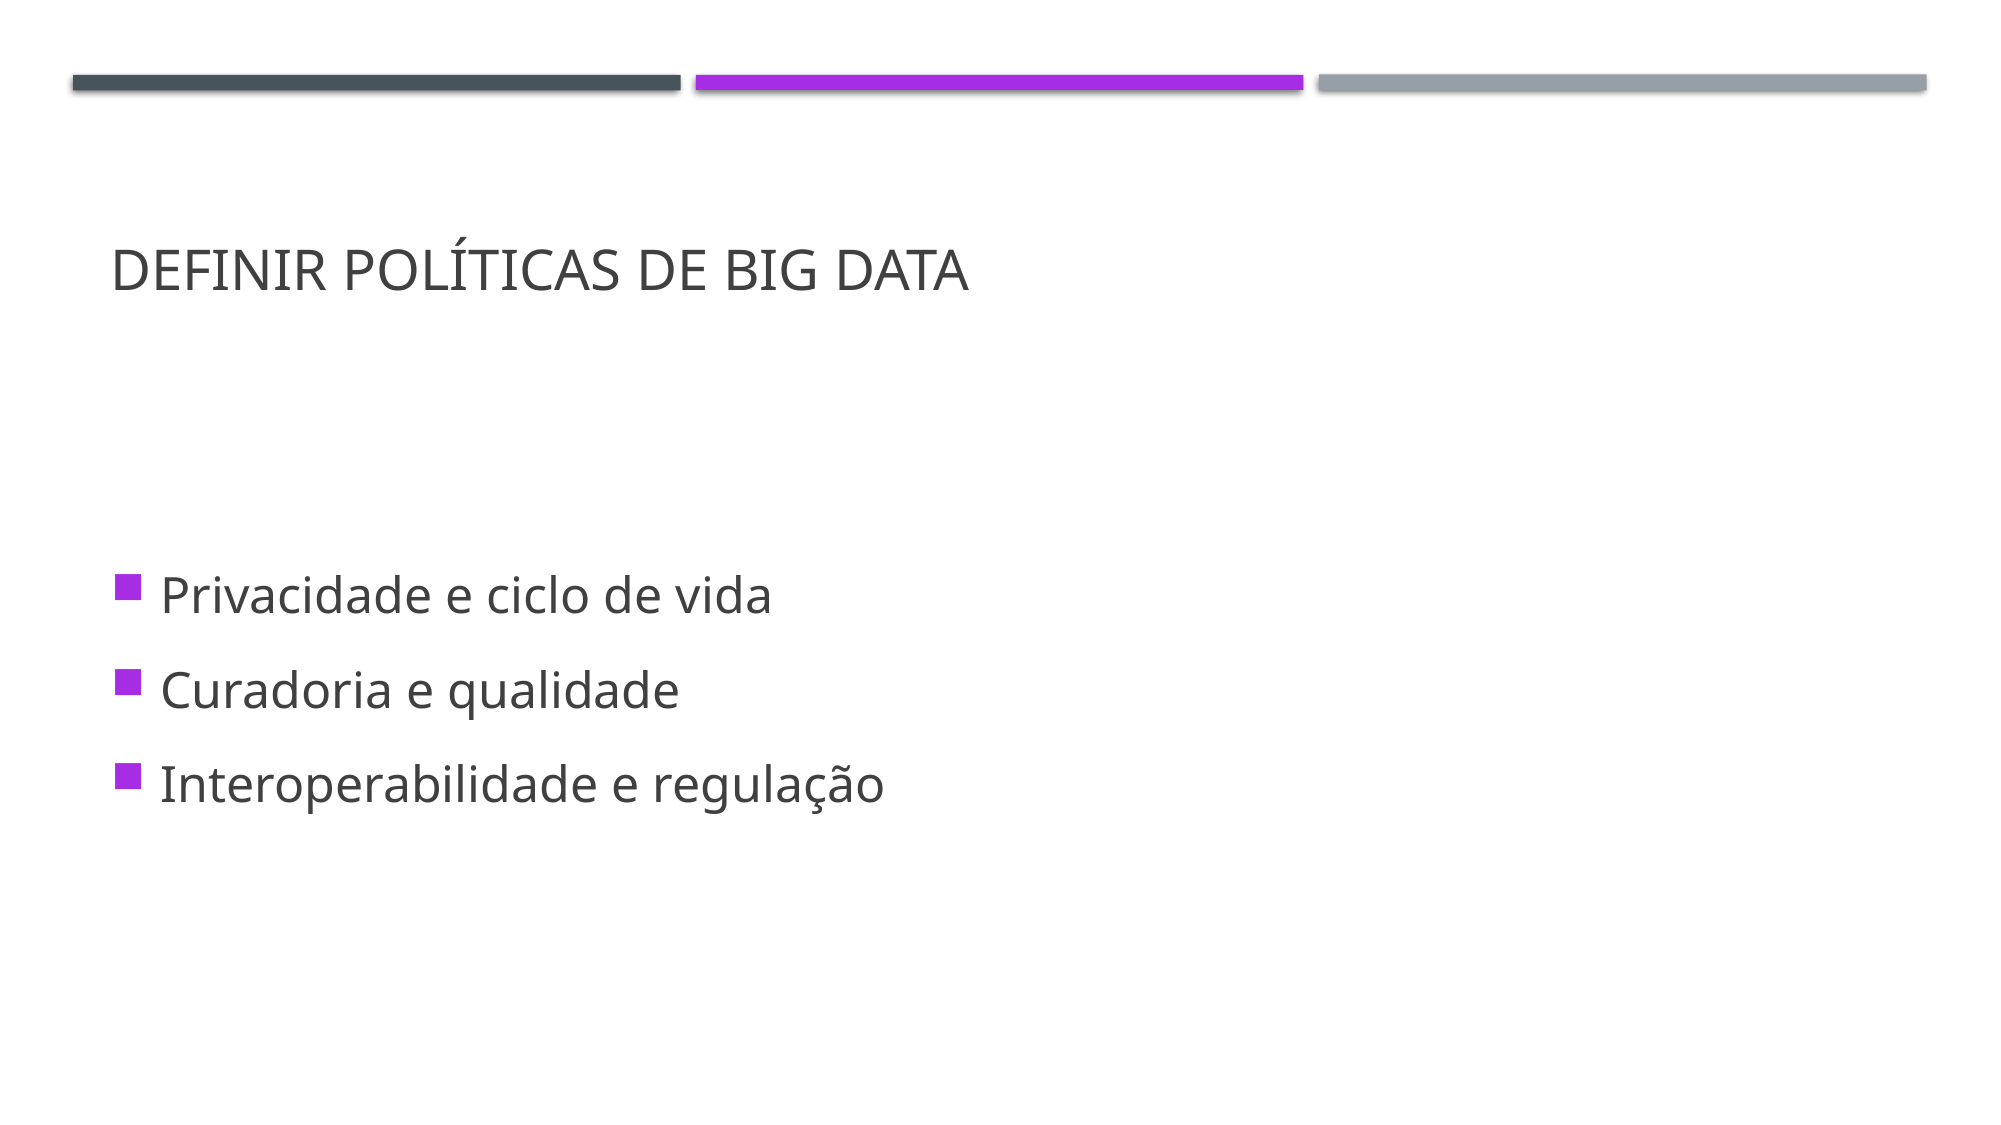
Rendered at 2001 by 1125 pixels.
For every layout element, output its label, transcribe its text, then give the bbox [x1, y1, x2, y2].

list Privacidade e ciclo de vida Curadoria e qualidade Interoperabilidade e regulação [95, 383, 1905, 981]
title definir políticas de big data [95, 115, 1905, 311]
